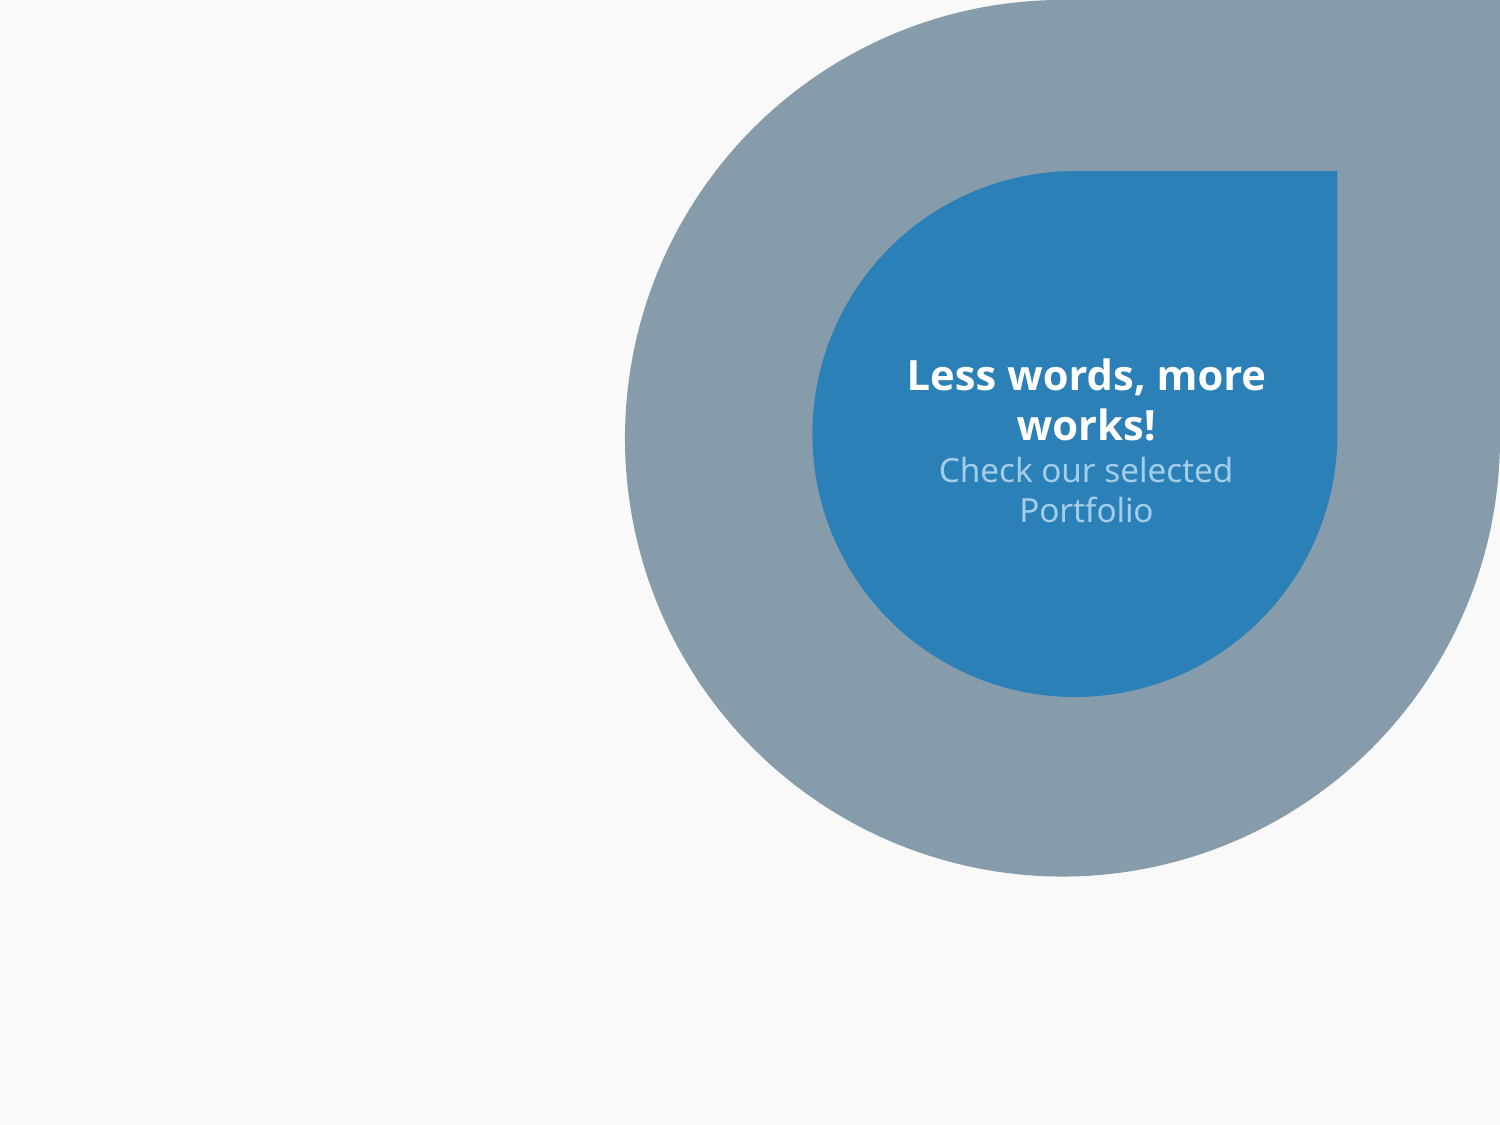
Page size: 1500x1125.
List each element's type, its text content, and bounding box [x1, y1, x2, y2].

text_box Less words, more works! Check our selected Portfolio [887, 341, 1286, 537]
text_box [622, 0, 1500, 879]
text_box [810, 168, 1340, 700]
